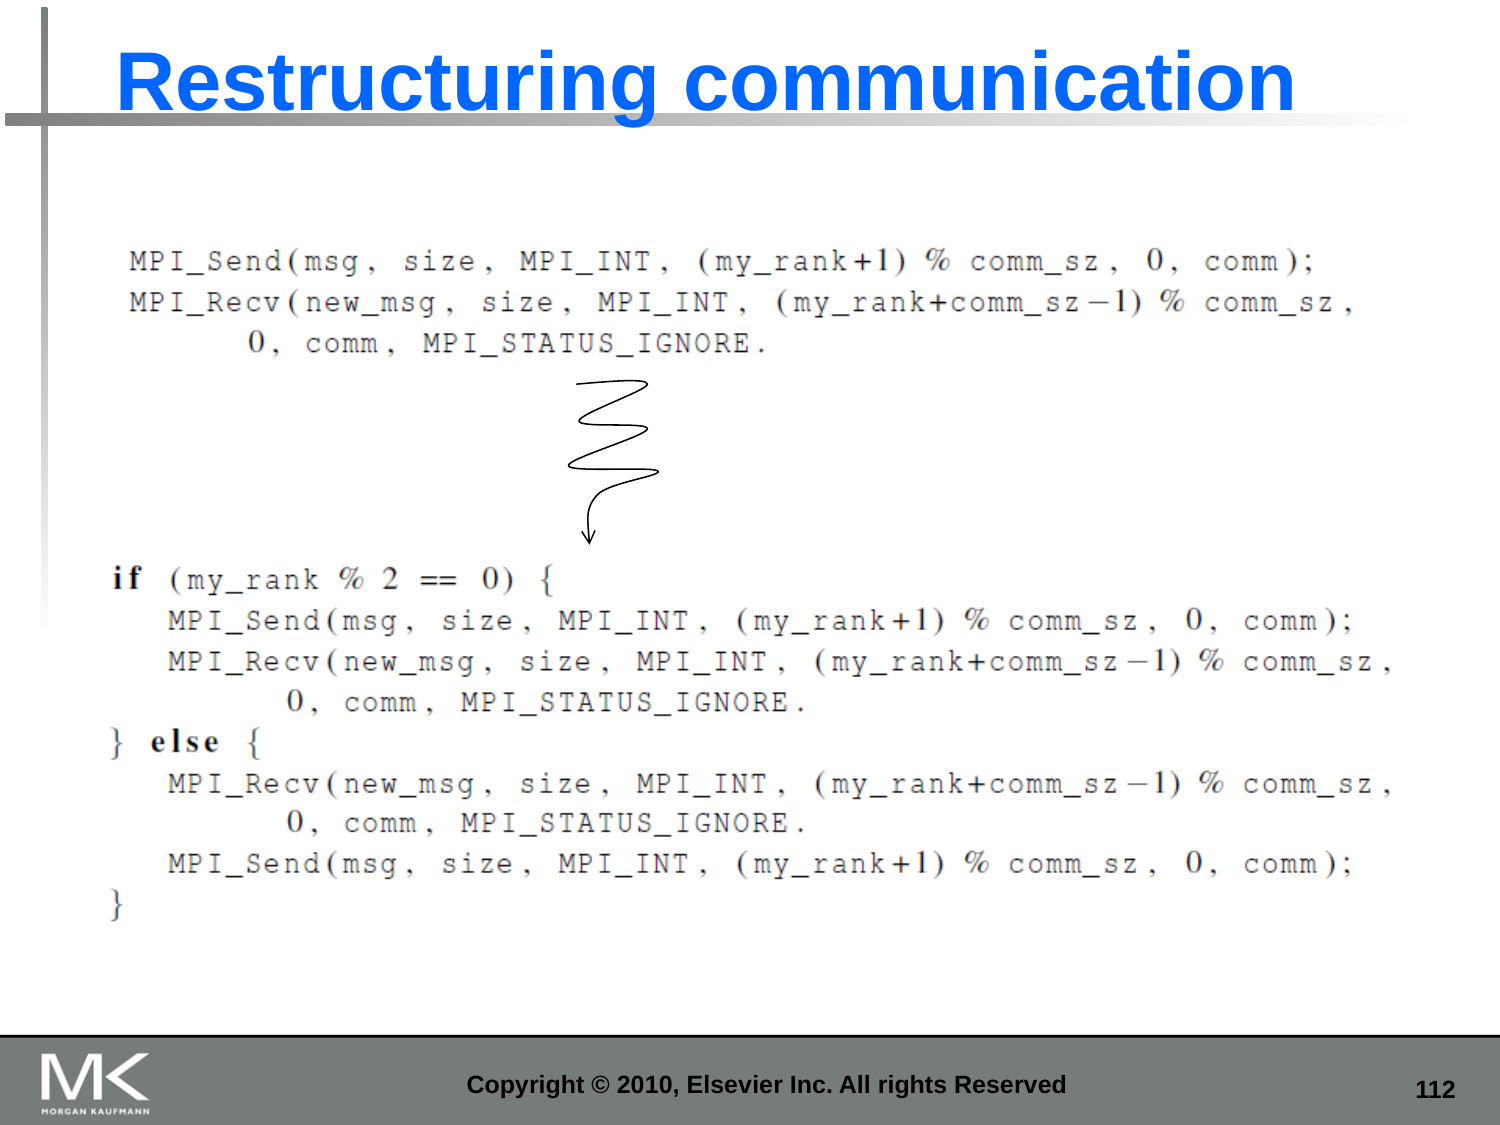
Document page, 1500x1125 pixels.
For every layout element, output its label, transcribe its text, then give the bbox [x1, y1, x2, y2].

picture [111, 231, 1360, 362]
picture [76, 550, 1419, 931]
footer Copyright © 2010, Elsevier Inc. All rights Reserved [170, 1046, 1365, 1106]
title Restructuring communication [100, 19, 1459, 135]
text_box [568, 380, 659, 545]
picture [29, 1046, 160, 1123]
